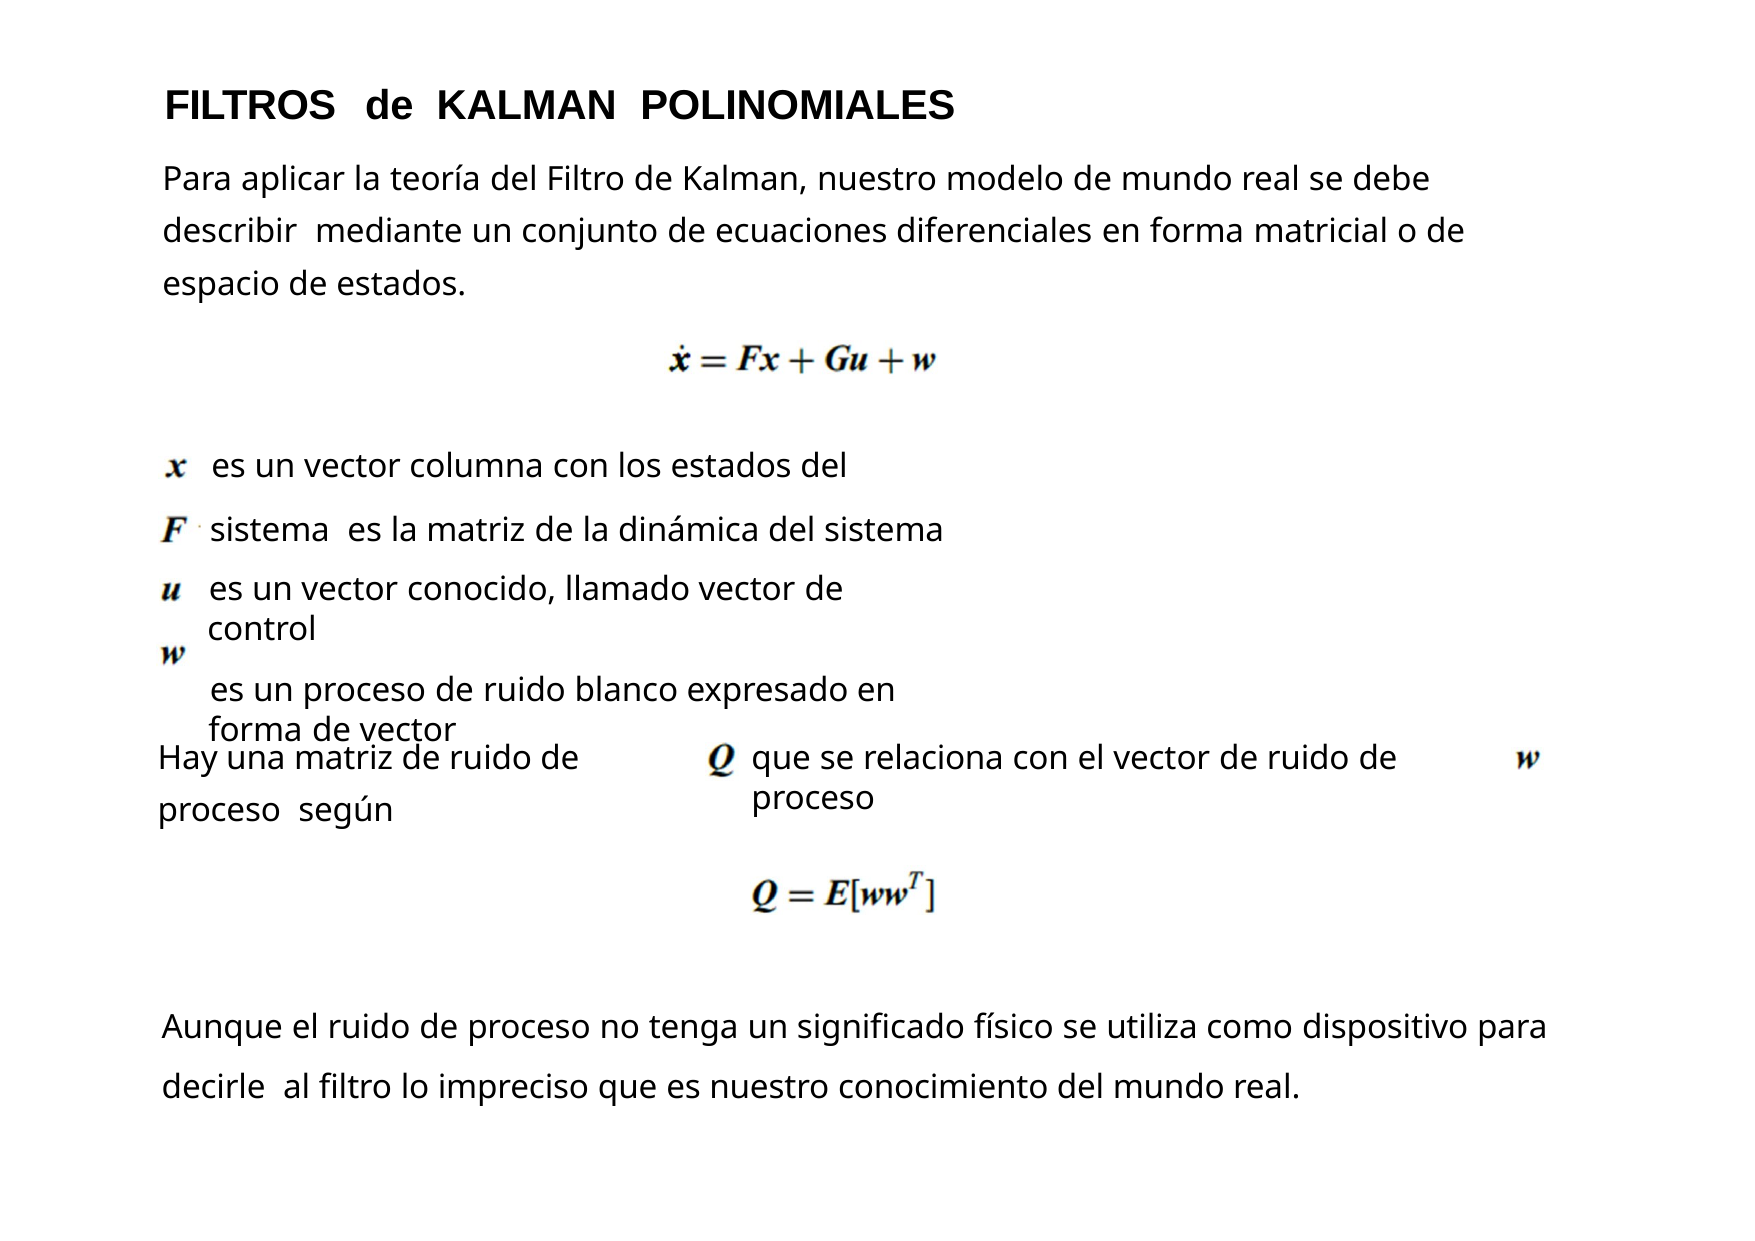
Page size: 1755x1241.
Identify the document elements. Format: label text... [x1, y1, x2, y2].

picture [158, 456, 192, 479]
title FILTROS de KALMAN POLINOMIALES [162, 75, 958, 143]
picture [1510, 747, 1545, 770]
picture [750, 864, 937, 915]
picture [159, 577, 182, 606]
text_box Hay una matriz de ruido de proceso según [155, 721, 689, 828]
picture [663, 339, 938, 379]
text_box Para aplicar la teoría del Filtro de Kalman, nuestro modelo de mundo real se debe describir mediante un conjunto de ecuaciones diferenciales en forma matricial o de espacio de estados. [160, 143, 1558, 302]
text_box que se relaciona con el vector de ruido de proceso [749, 734, 1501, 816]
picture [158, 511, 201, 545]
text_box es un vector columna con los estados del sistema es la matriz de la dinámica del sistema es un vector conocido, llamado vector de control es un proceso de ruido blanco expresado en forma de vector [205, 419, 1110, 749]
picture [705, 742, 739, 781]
text_box Aunque el ruido de proceso no tenga un significado físico se utiliza como dispositivo para decirle al filtro lo impreciso que es nuestro conocimiento del mundo real. [159, 983, 1588, 1105]
picture [156, 642, 191, 669]
